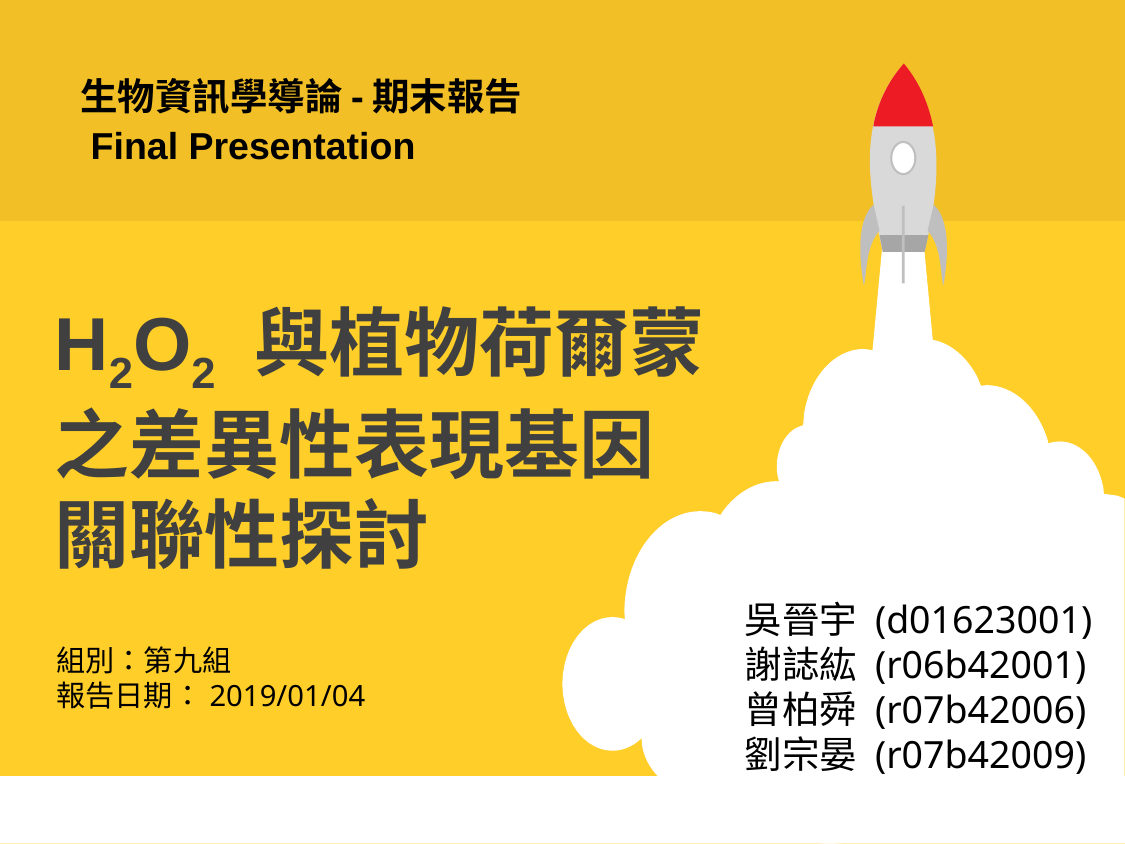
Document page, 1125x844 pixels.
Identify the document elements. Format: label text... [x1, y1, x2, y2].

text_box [216, 526, 224, 568]
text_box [361, 542, 383, 567]
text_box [206, 526, 213, 533]
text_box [230, 526, 276, 566]
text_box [60, 319, 103, 347]
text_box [60, 526, 68, 568]
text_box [132, 526, 201, 568]
list H2O2 與植物荷爾蒙之差異性表現基因關聯性探討 [39, 347, 728, 526]
list 組別：第九組 報告日期：2019/01/04 [41, 635, 512, 719]
text_box Final Presentation [75, 114, 431, 175]
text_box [361, 532, 383, 538]
text_box 吳晉宇 (d01623001) 謝誌紘 (r06b42001) 曾柏舜 (r07b42006) 劉宗晏 (r07b42009) [730, 589, 1125, 784]
text_box 生物資訊學導論-期末報告 [65, 65, 538, 126]
text_box [137, 205, 1125, 447]
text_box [390, 529, 403, 548]
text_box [398, 526, 417, 568]
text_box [73, 526, 90, 567]
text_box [93, 526, 123, 568]
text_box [282, 526, 350, 568]
